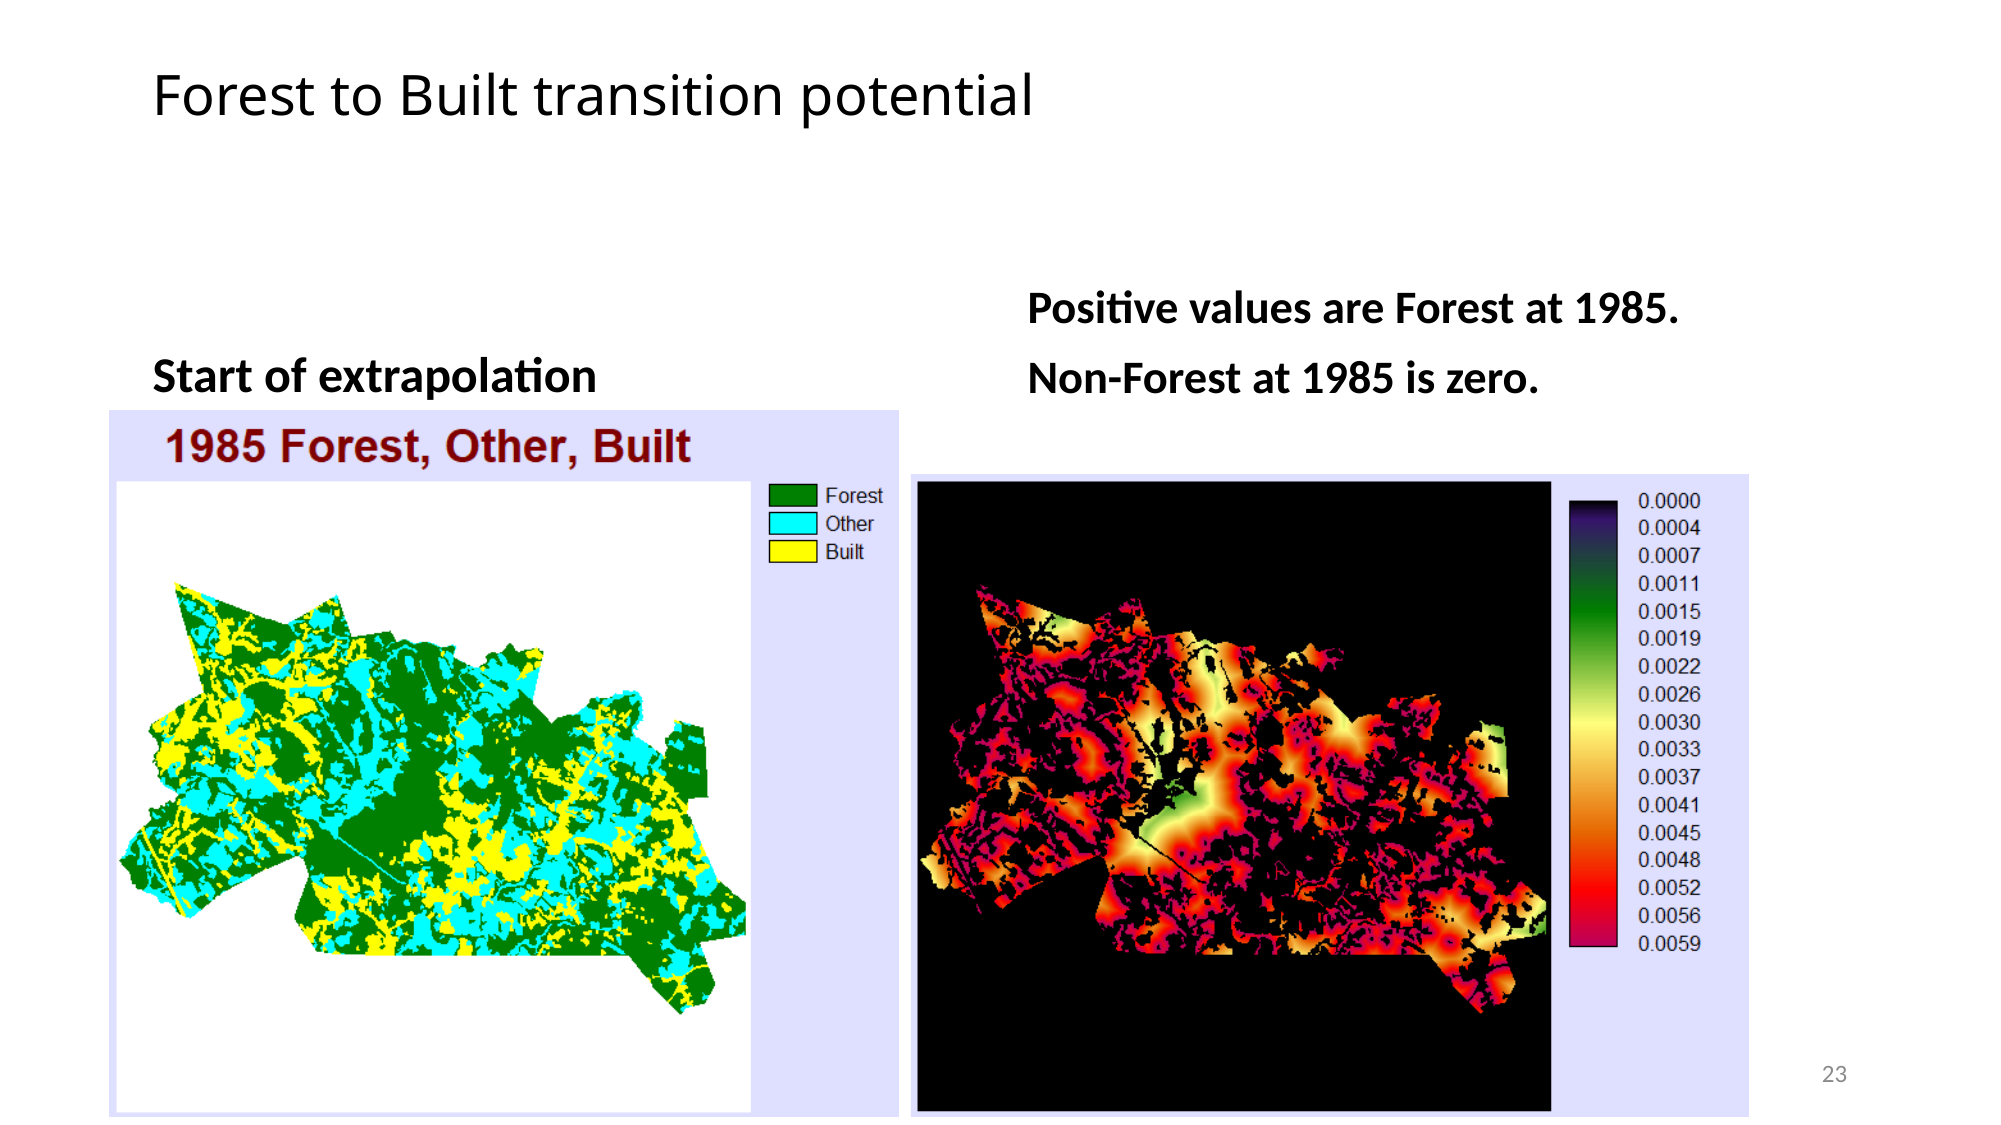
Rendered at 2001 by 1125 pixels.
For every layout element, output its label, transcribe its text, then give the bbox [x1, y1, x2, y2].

list Start of extrapolation [137, 275, 984, 411]
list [109, 410, 899, 1117]
title Forest to Built transition potential [137, 59, 1863, 136]
list Positive values are Forest at 1985. Non-Forest at 1985 is zero. [1012, 275, 1863, 411]
slide_number 23 [1749, 1042, 1863, 1103]
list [910, 474, 1749, 1117]
